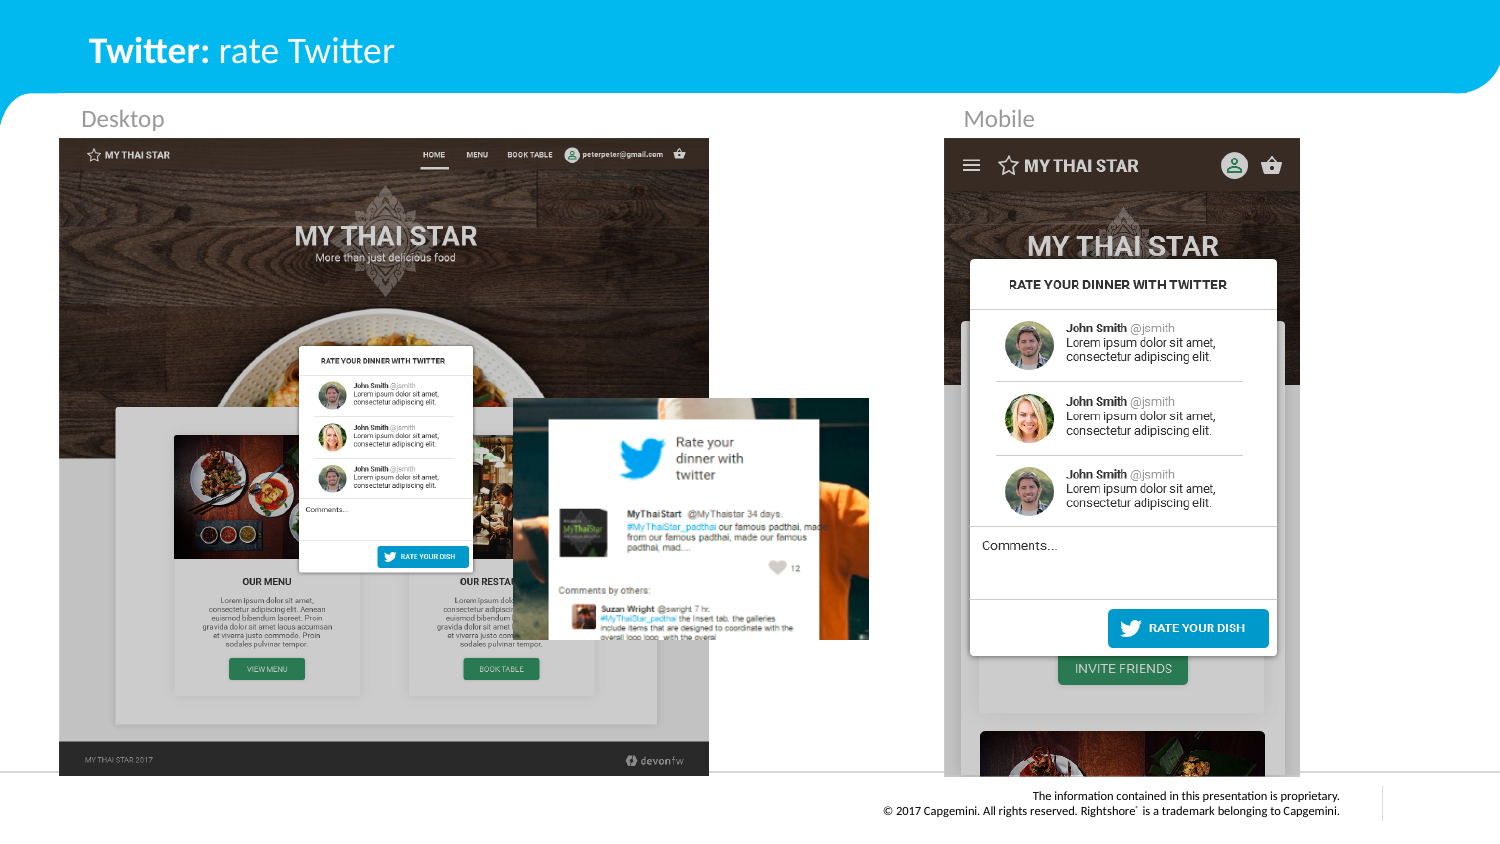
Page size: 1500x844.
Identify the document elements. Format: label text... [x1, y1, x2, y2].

list Mobile [948, 96, 1136, 137]
list Desktop [66, 96, 254, 137]
title Twitter: rate Twitter [73, 0, 1468, 97]
picture [58, 138, 869, 777]
picture [944, 138, 1300, 777]
